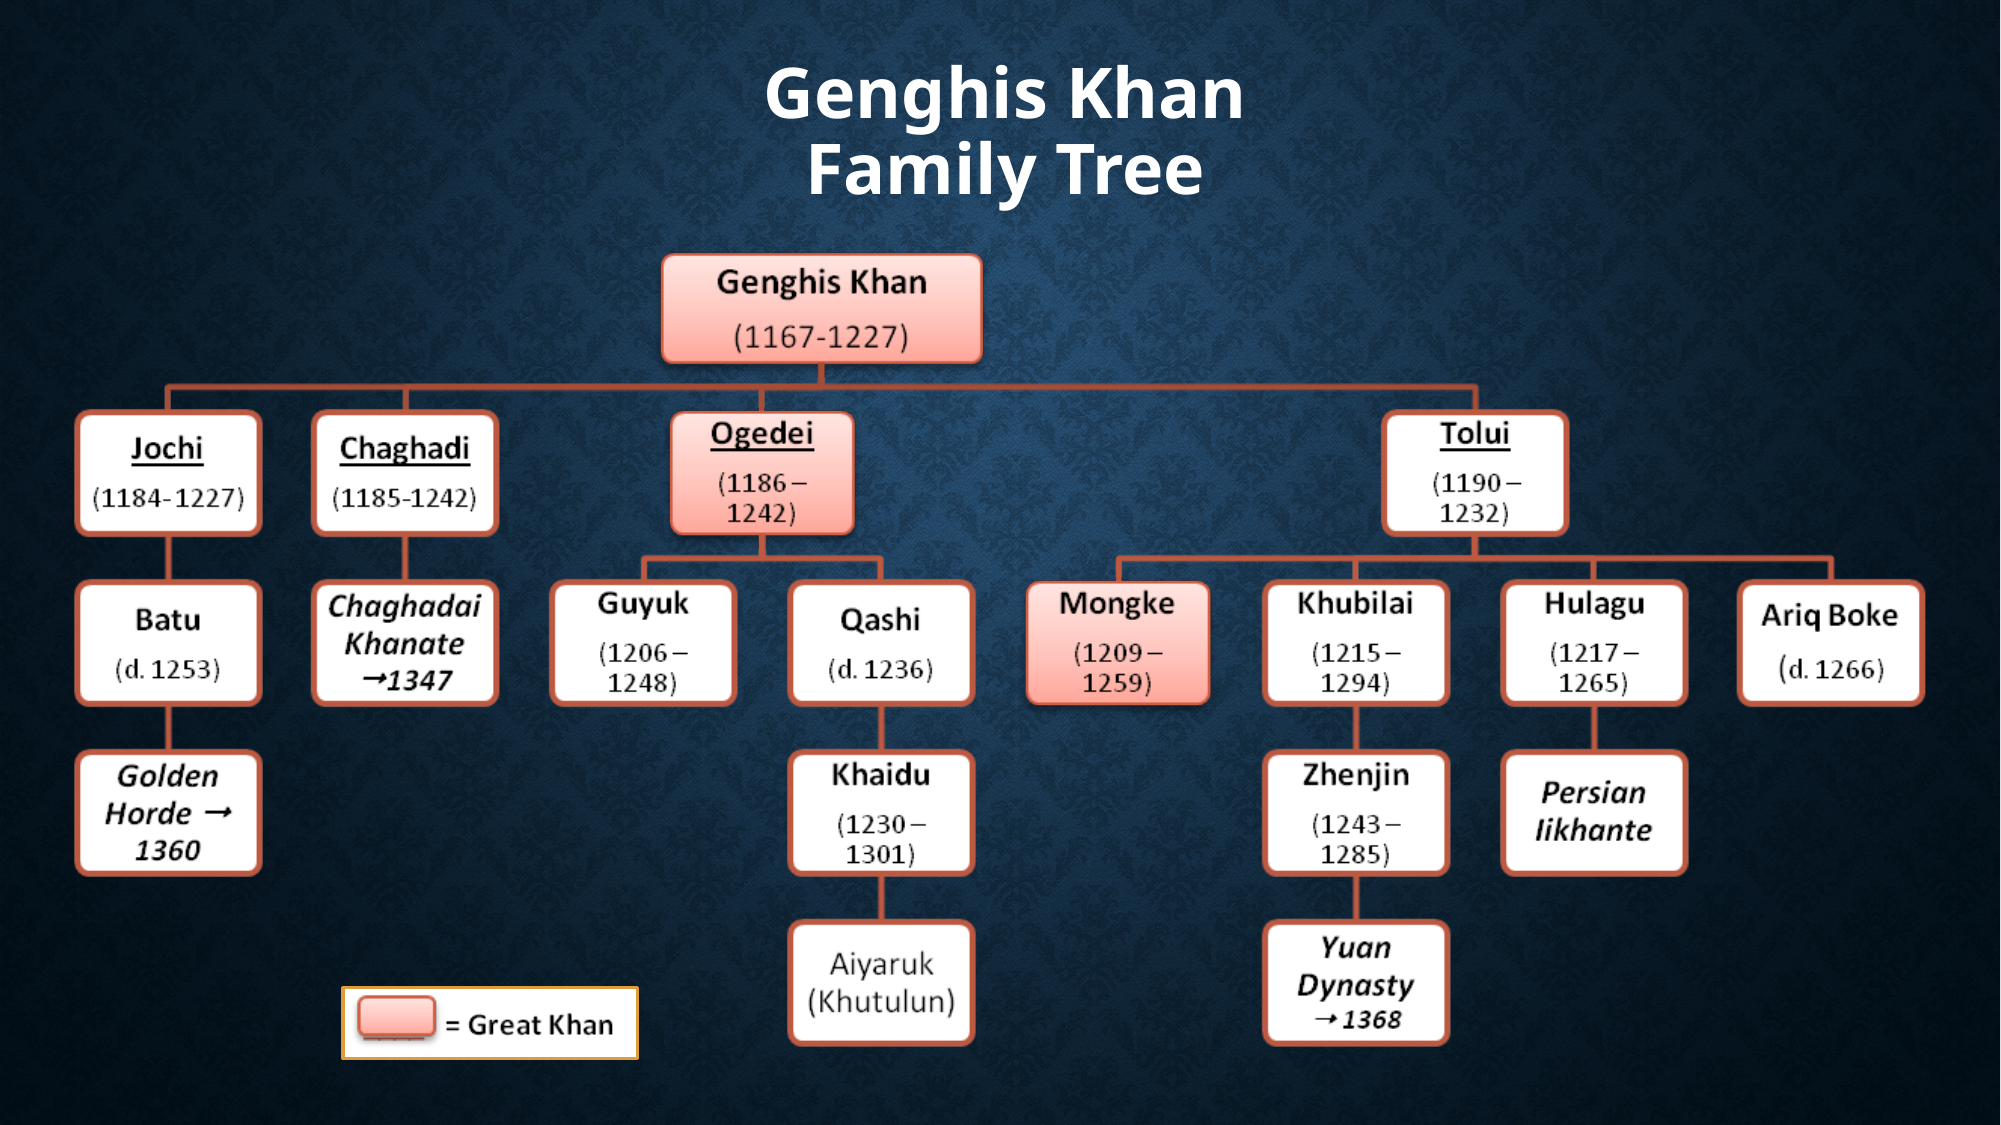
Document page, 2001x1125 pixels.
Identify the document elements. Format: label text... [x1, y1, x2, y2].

text_box Genghis Khan Family Tree [407, 50, 1604, 218]
picture [73, 225, 1927, 1075]
